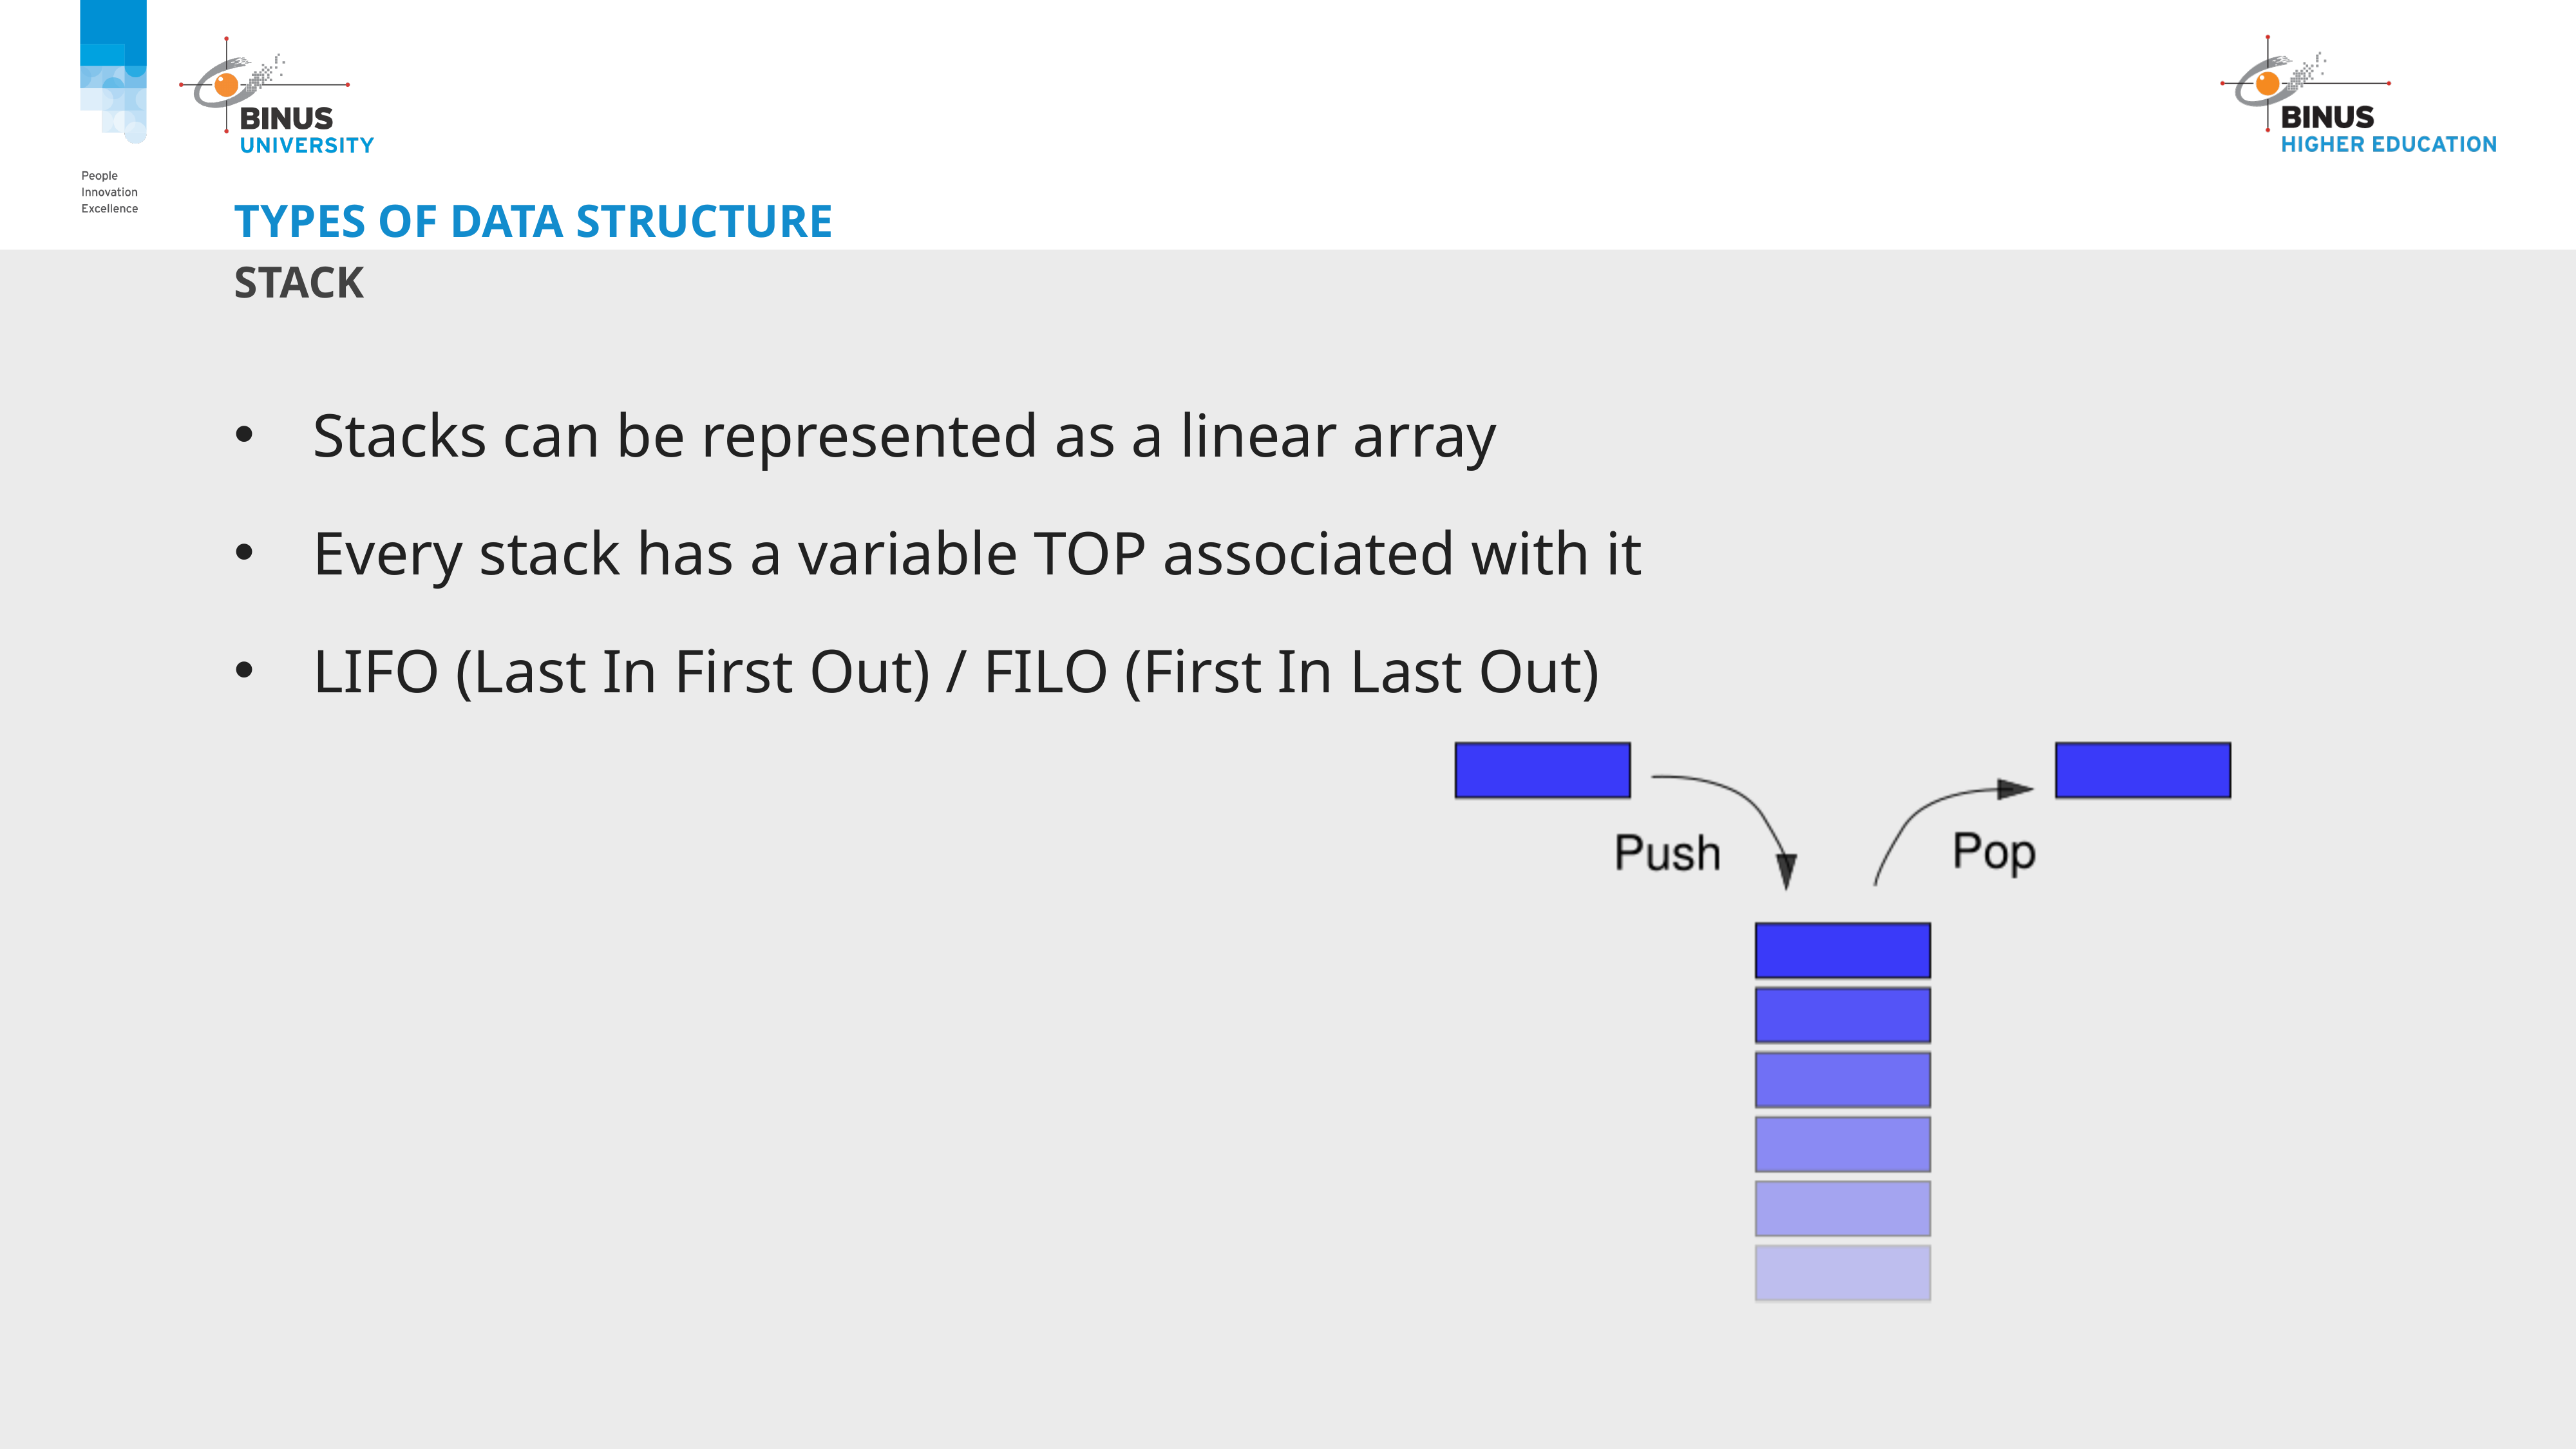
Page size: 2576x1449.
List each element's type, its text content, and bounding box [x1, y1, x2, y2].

picture [81, 146, 146, 213]
list Stacks can be represented as a linear array Every stack has a variable TOP associated with it LIFO (Last In First Out) / FILO (First In Last Out) [228, 392, 2269, 1252]
list stack [228, 255, 1262, 341]
picture [1452, 741, 2234, 1303]
picture [174, 25, 374, 161]
picture [2199, 0, 2496, 156]
picture [80, 66, 147, 144]
title Types of Data structure [228, 197, 1784, 252]
